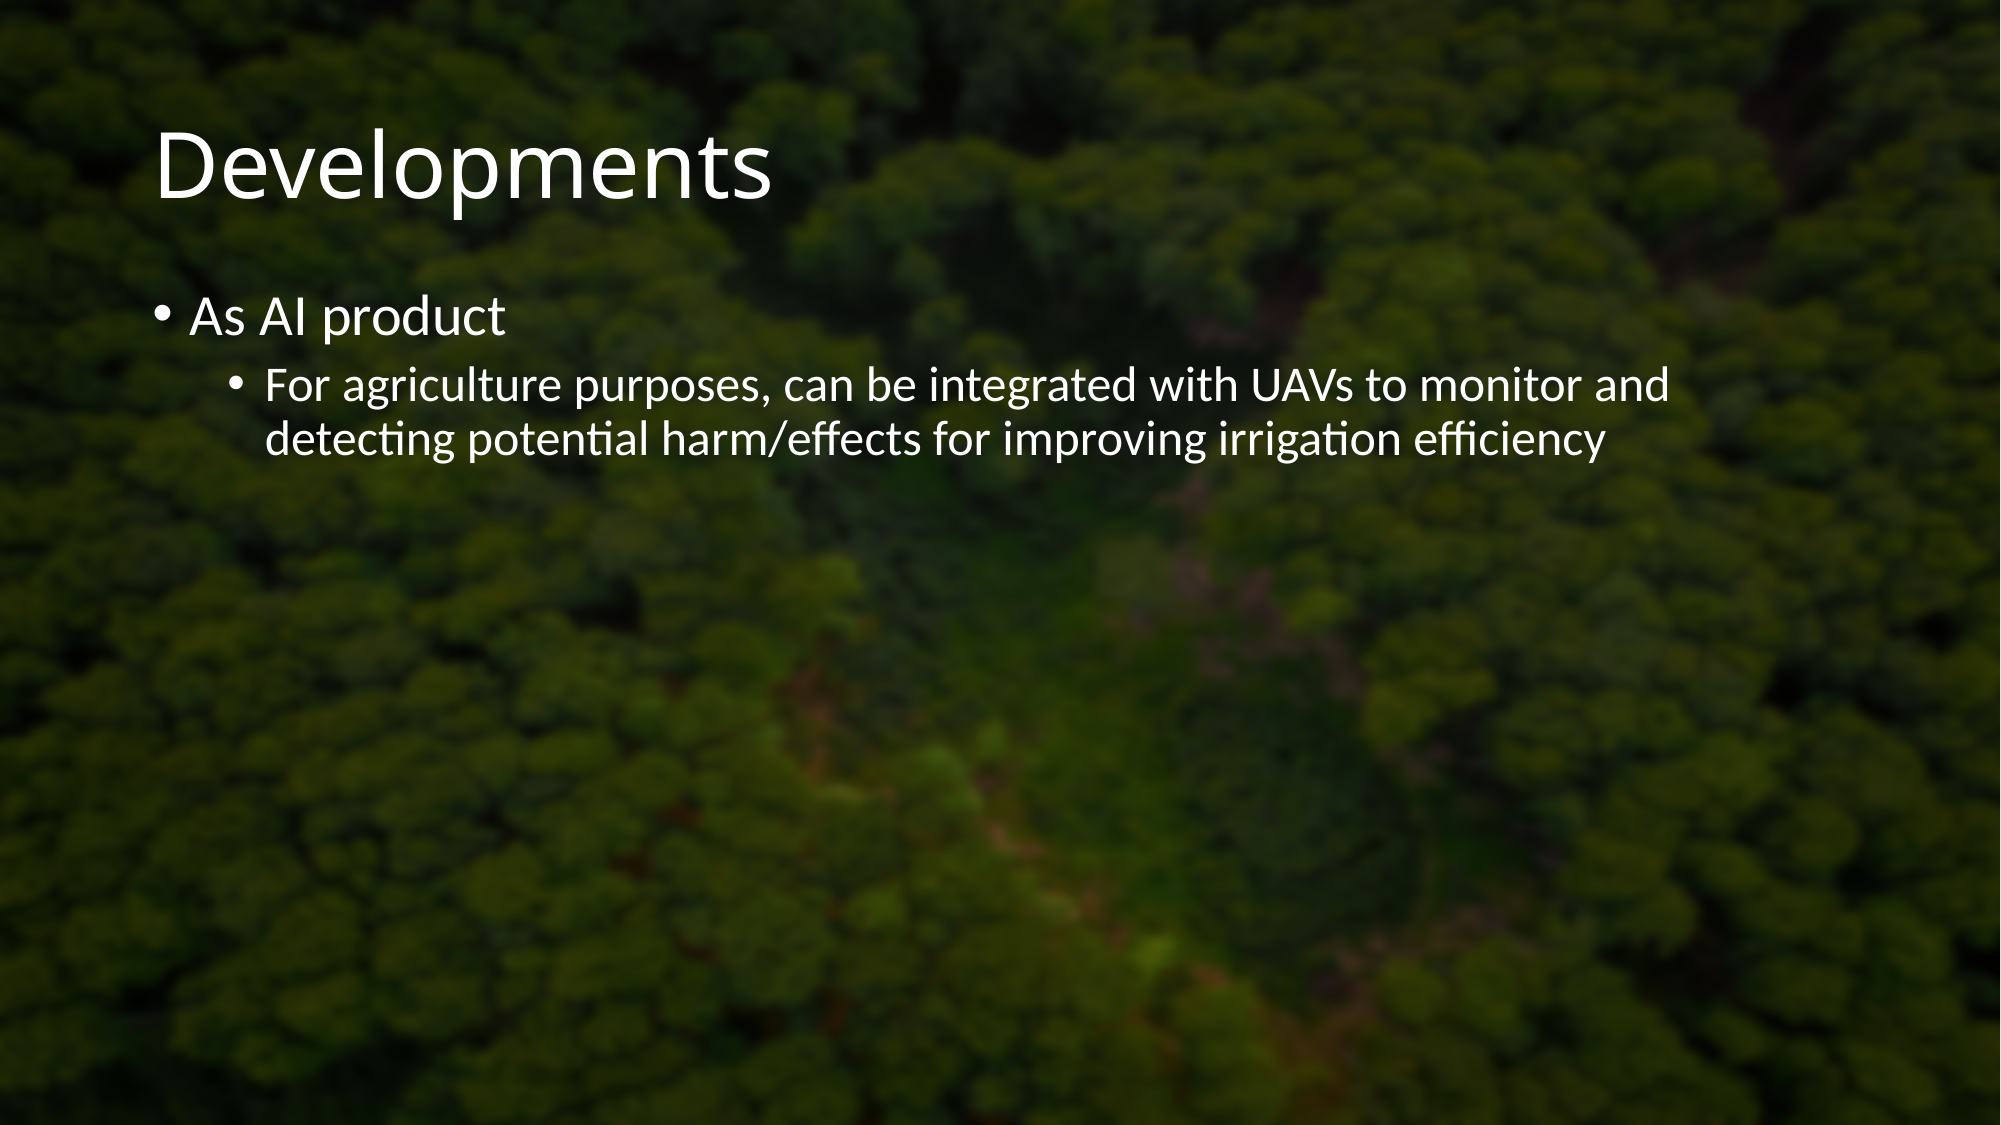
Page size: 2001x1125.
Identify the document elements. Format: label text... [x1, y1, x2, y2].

picture [0, 0, 2001, 1125]
title Developments [137, 59, 1863, 277]
list As AI product For agriculture purposes, can be integrated with UAVs to monitor and detecting potential harm/effects for improving irrigation efficiency [137, 277, 1863, 992]
